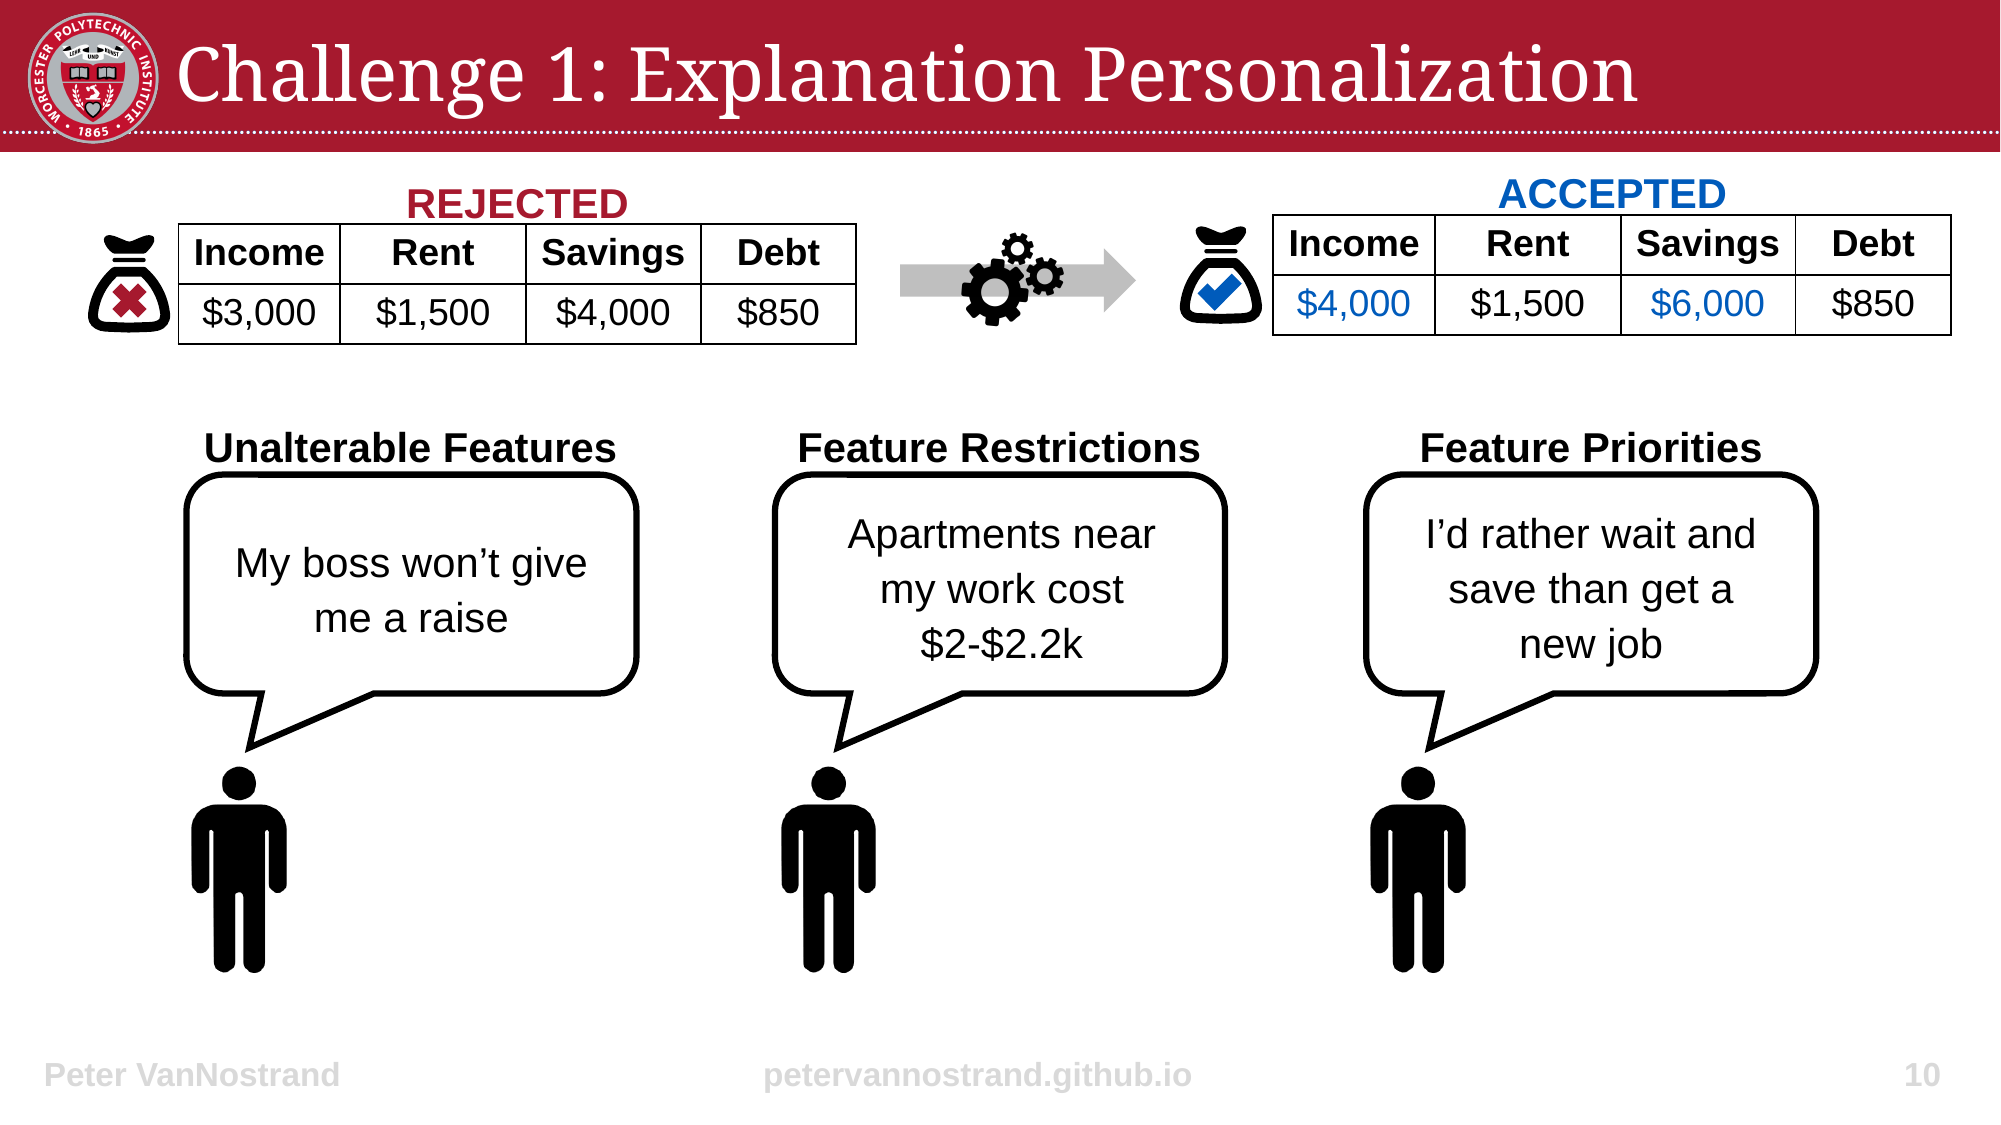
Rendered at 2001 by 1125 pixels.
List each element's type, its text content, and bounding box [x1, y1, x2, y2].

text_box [183, 413, 637, 979]
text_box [772, 413, 1228, 979]
picture [0, 0, 2001, 1125]
table_header Debt [1796, 224, 1950, 274]
table_header Income [179, 234, 339, 283]
table_cell $850 [1796, 276, 1950, 334]
table_cell $3,000 [179, 285, 339, 343]
table_header Savings [1622, 224, 1795, 274]
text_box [1362, 413, 1817, 979]
text_box 10 [1880, 1042, 1957, 1103]
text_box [900, 231, 1137, 329]
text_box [87, 235, 171, 333]
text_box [1179, 226, 1263, 324]
table_cell $850 [702, 285, 855, 343]
table_cell $4,000 [1274, 276, 1434, 334]
text_box REJECTED [178, 168, 857, 234]
text_box ACCEPTED [1273, 159, 1952, 224]
table_header Savings [527, 234, 700, 283]
title Challenge 1: Explanation Personalization [160, 28, 1886, 126]
table_cell $1,500 [341, 285, 525, 343]
table_header Rent [341, 234, 525, 283]
table_header Rent [1436, 224, 1620, 274]
table_cell $6,000 [1622, 276, 1795, 334]
table_cell $4,000 [527, 285, 700, 343]
table_header Income [1274, 224, 1434, 274]
table_header Debt [702, 234, 855, 283]
table_cell $1,500 [1436, 276, 1620, 334]
